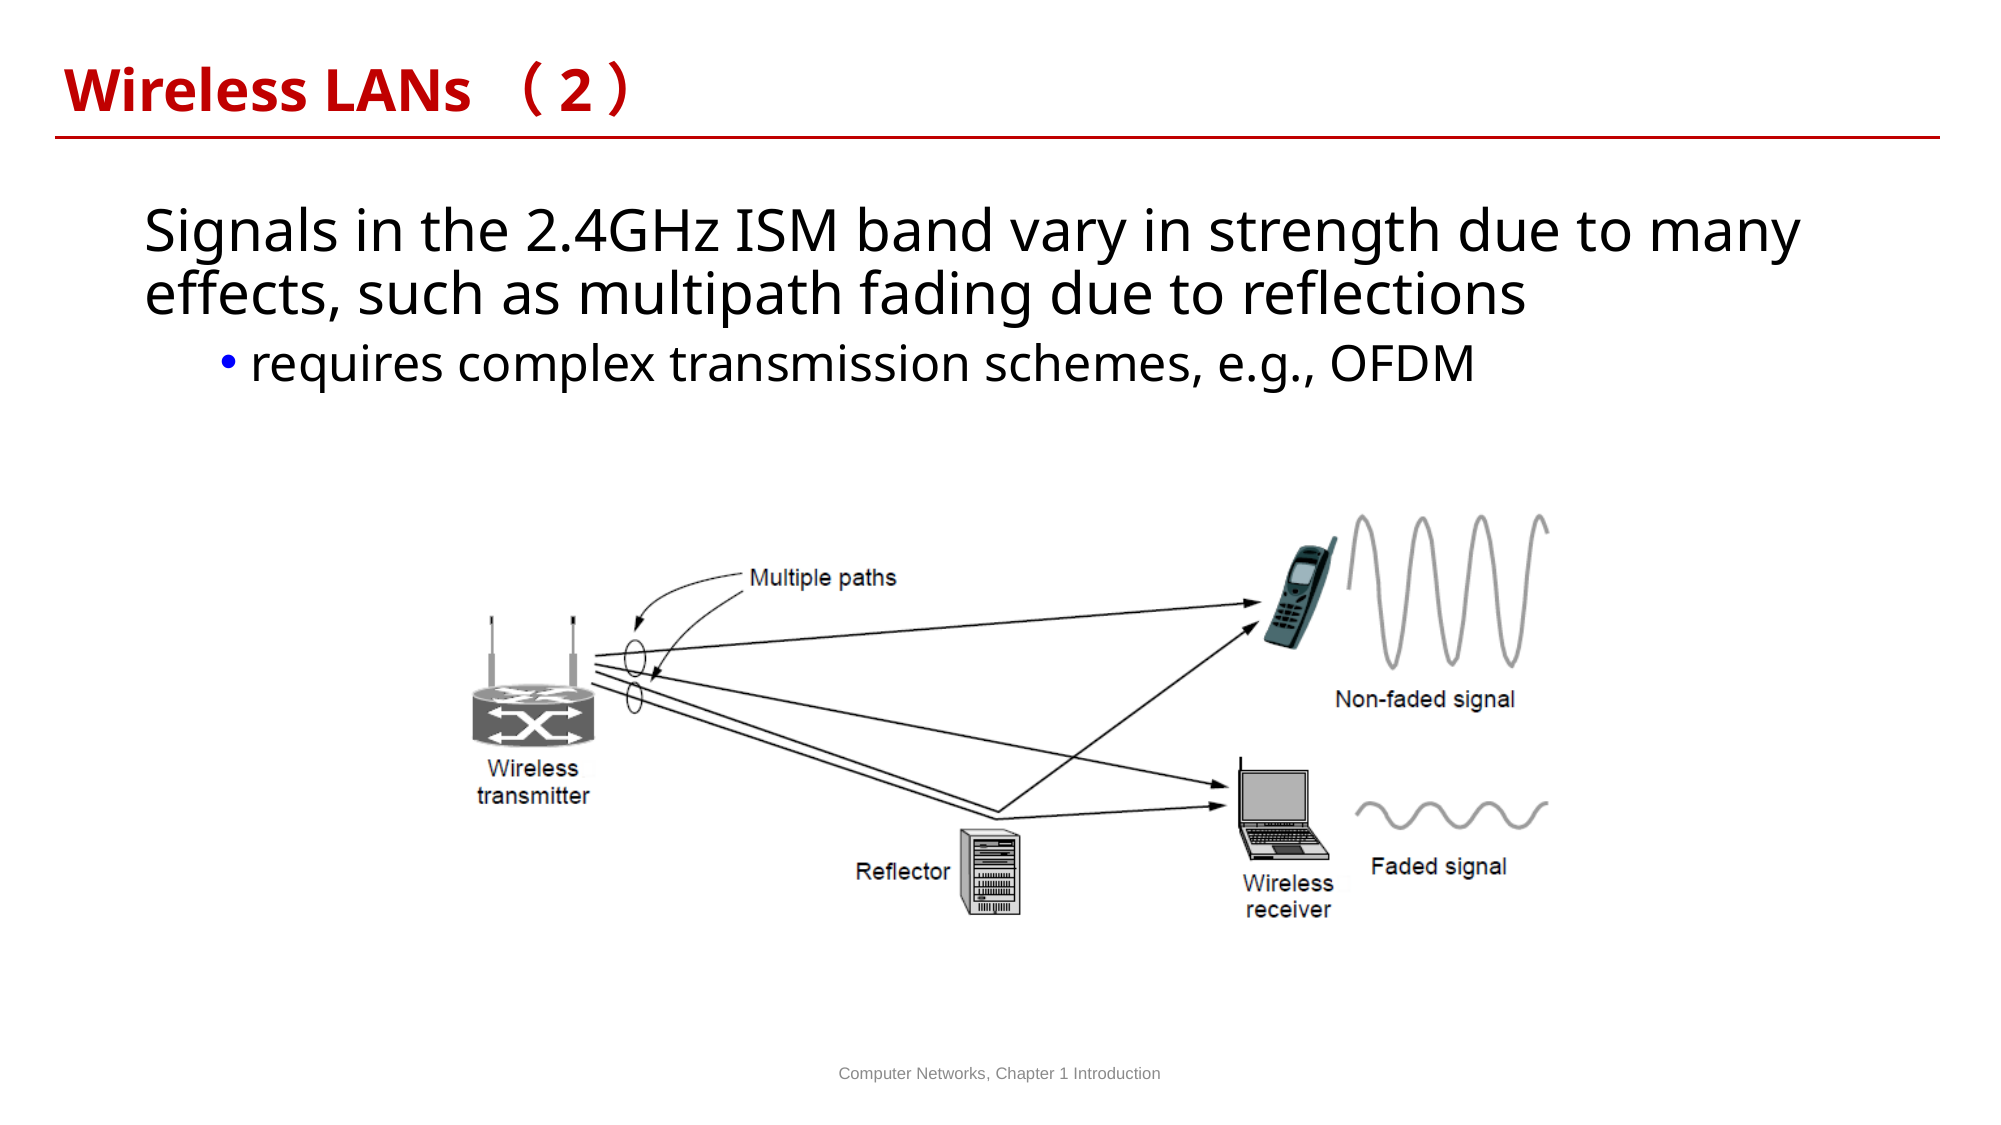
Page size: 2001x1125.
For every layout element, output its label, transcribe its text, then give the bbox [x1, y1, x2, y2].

footer Computer Networks, Chapter 1 Introduction [662, 1042, 1338, 1103]
list Signals in the 2.4GHz ISM band vary in strength due to many effects, such as multipath fading due to reflections requires complex transmission schemes, e.g., OFDM [92, 193, 1866, 949]
text_box Wireless LANs（2） [49, 45, 1972, 130]
picture [439, 467, 1589, 949]
